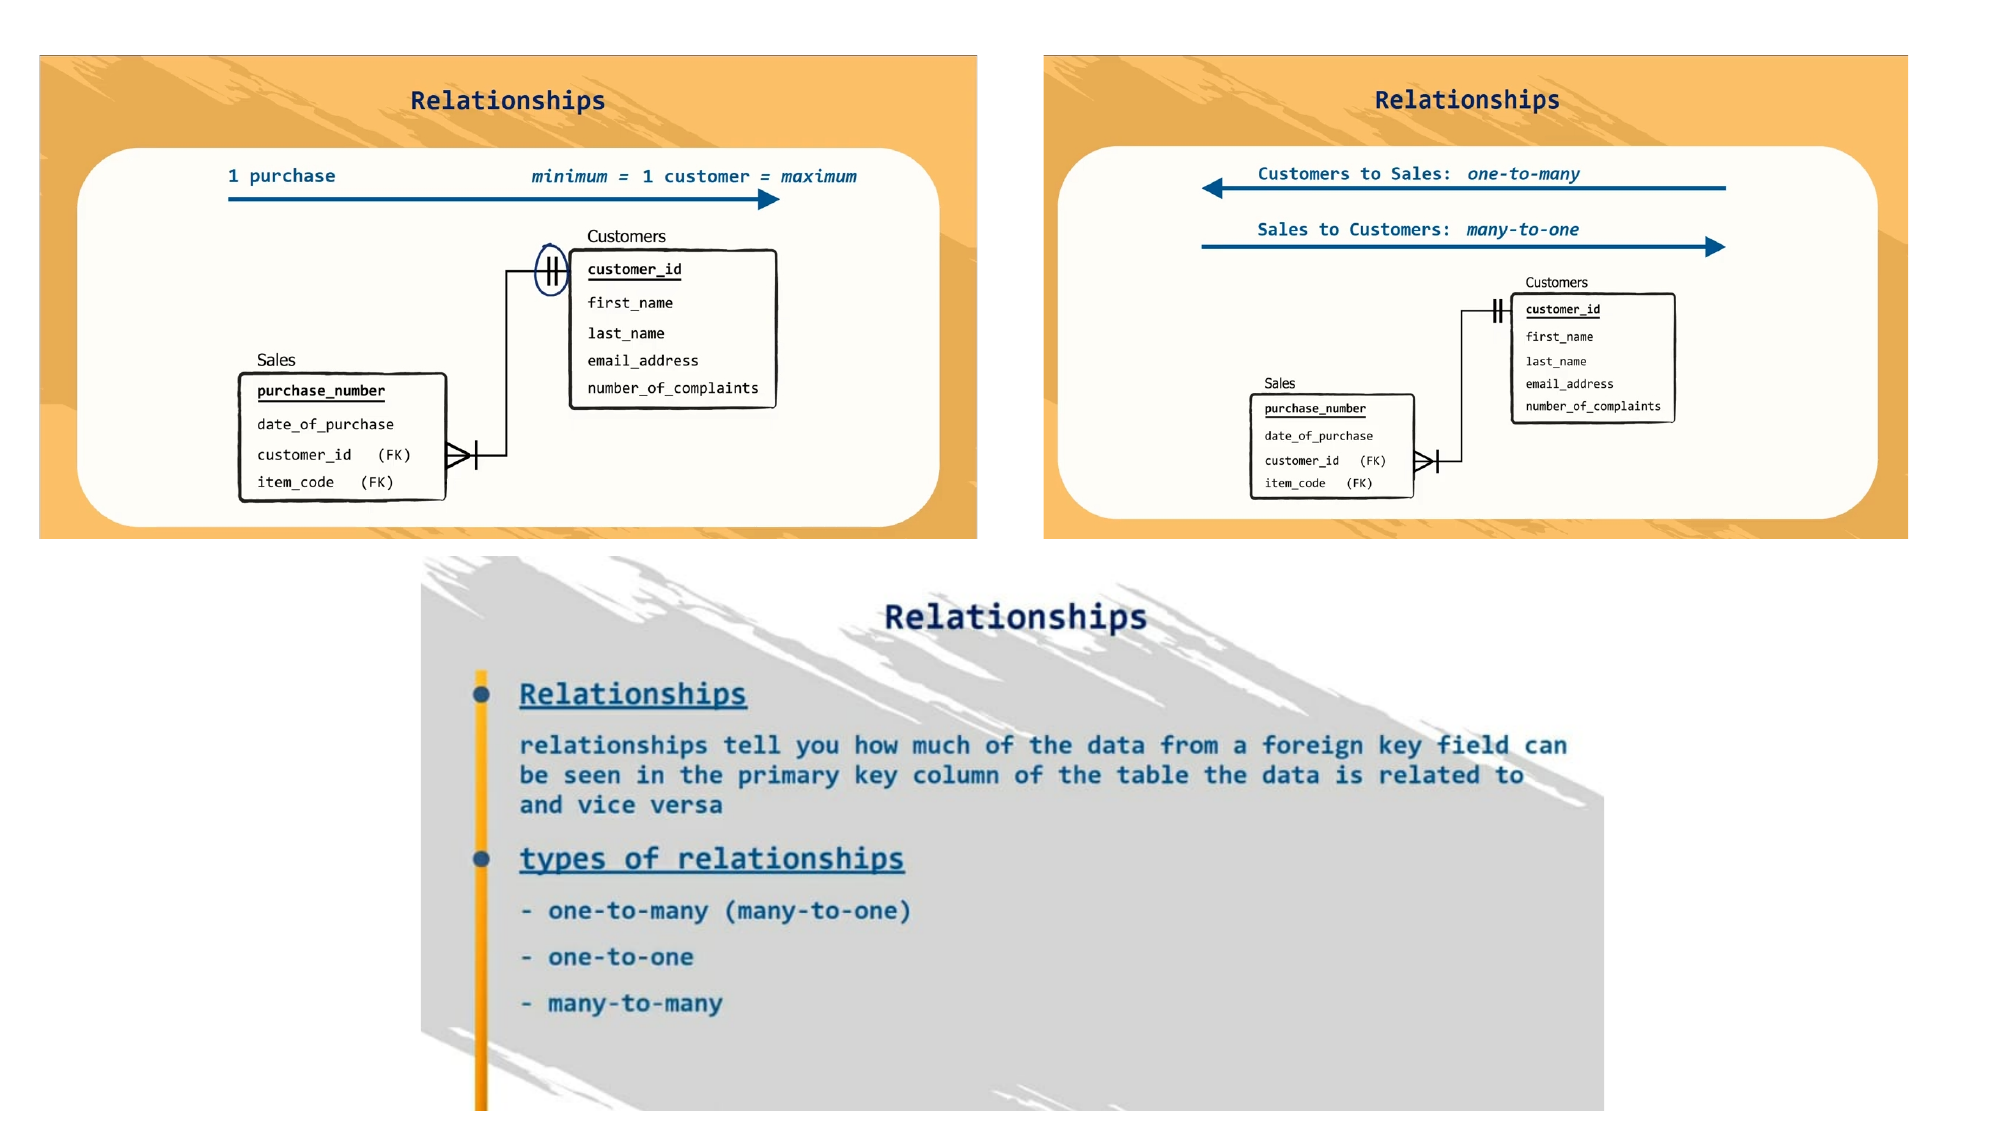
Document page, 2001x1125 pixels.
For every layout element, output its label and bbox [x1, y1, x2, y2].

picture [1043, 55, 1909, 539]
picture [39, 55, 978, 539]
list [420, 538, 1605, 1111]
